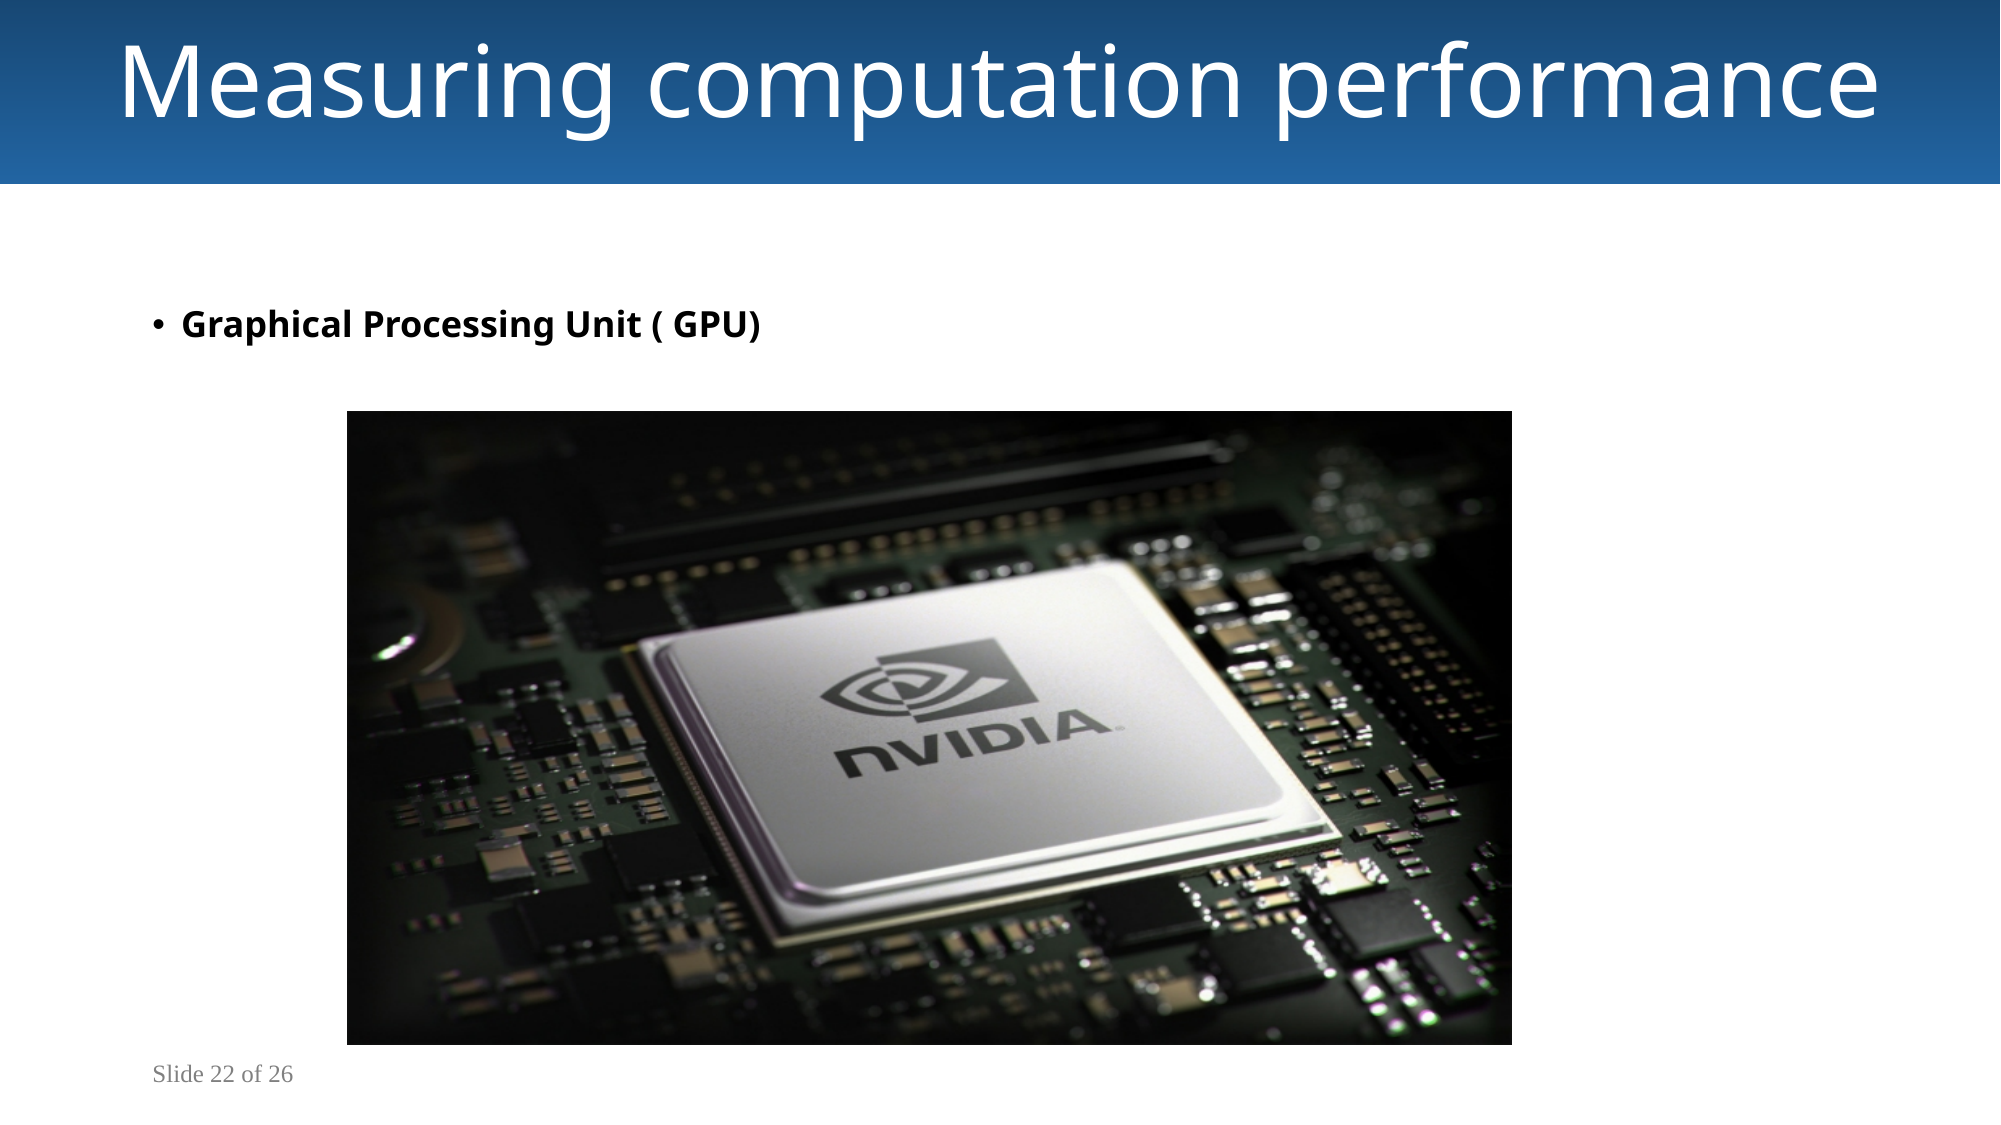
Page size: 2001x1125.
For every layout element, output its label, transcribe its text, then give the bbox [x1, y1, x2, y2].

text_box Measuring computation performance [0, 0, 2000, 185]
slide_number Slide 22 of 26 [137, 1042, 588, 1103]
picture [347, 411, 1512, 1045]
list Graphical Processing Unit ( GPU) [137, 299, 1863, 398]
